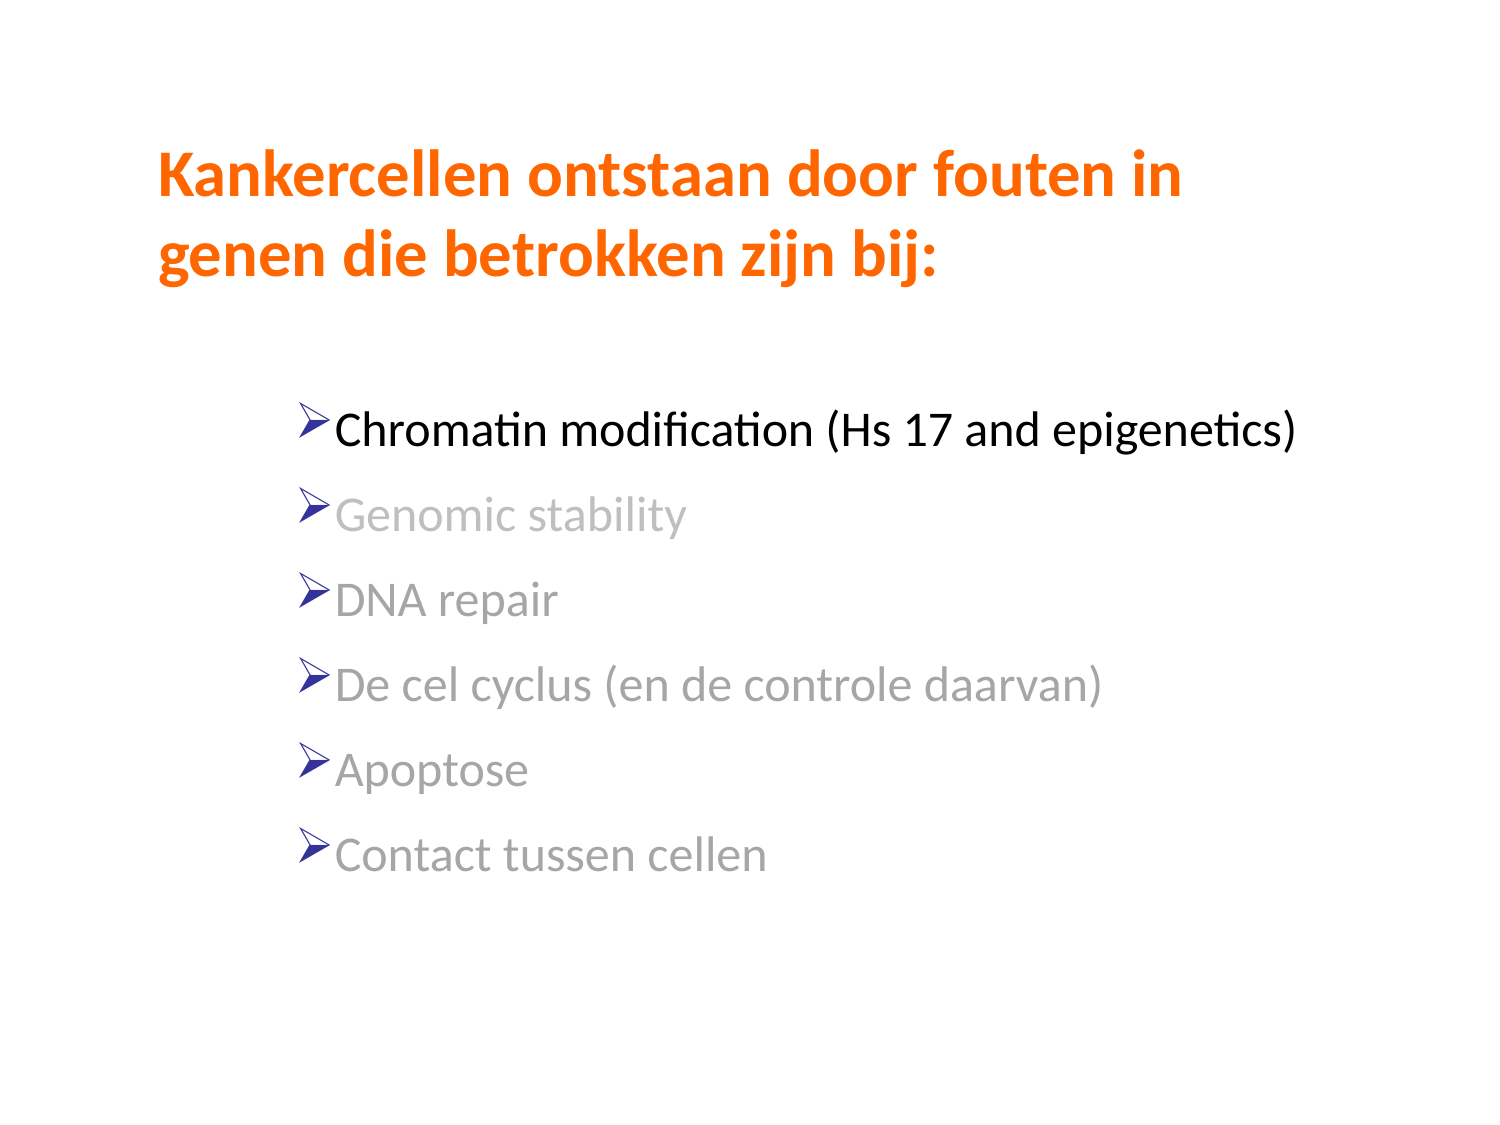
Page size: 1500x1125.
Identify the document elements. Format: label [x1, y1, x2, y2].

text_box [143, 121, 1353, 926]
